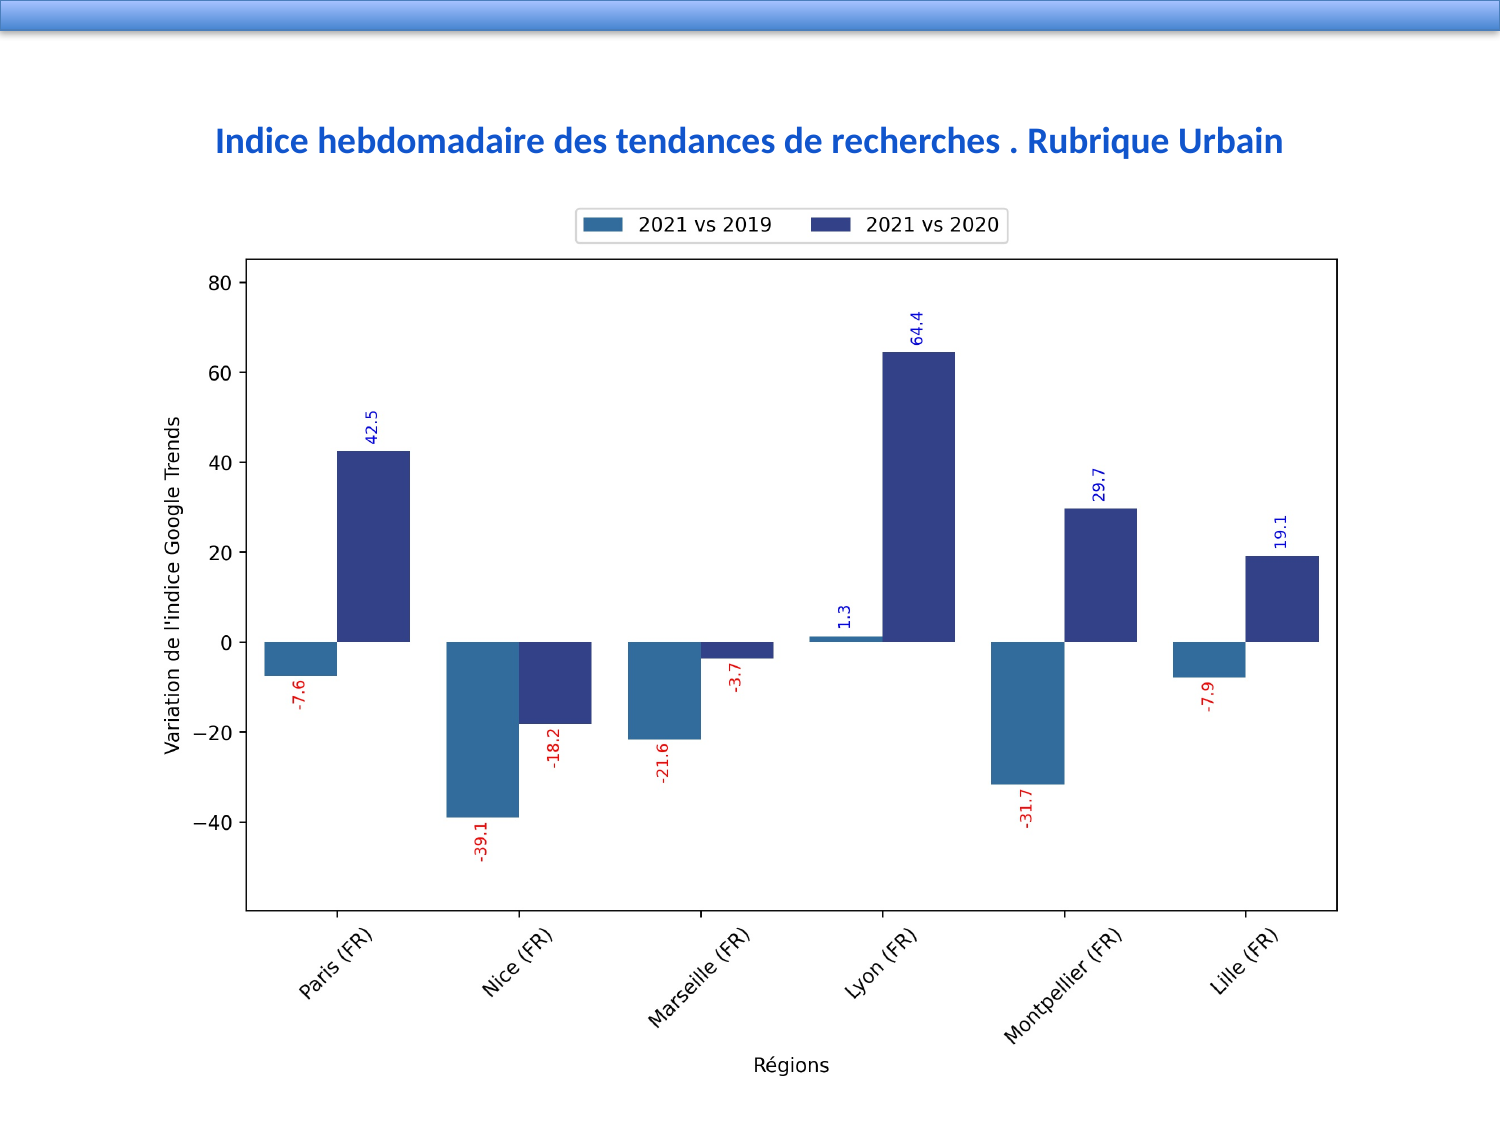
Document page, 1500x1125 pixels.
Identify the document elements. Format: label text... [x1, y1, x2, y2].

title Indice hebdomadaire des tendances de recherches . Rubrique Urbain [75, 45, 1425, 233]
picture [149, 194, 1351, 1090]
text_box [0, 0, 1500, 31]
